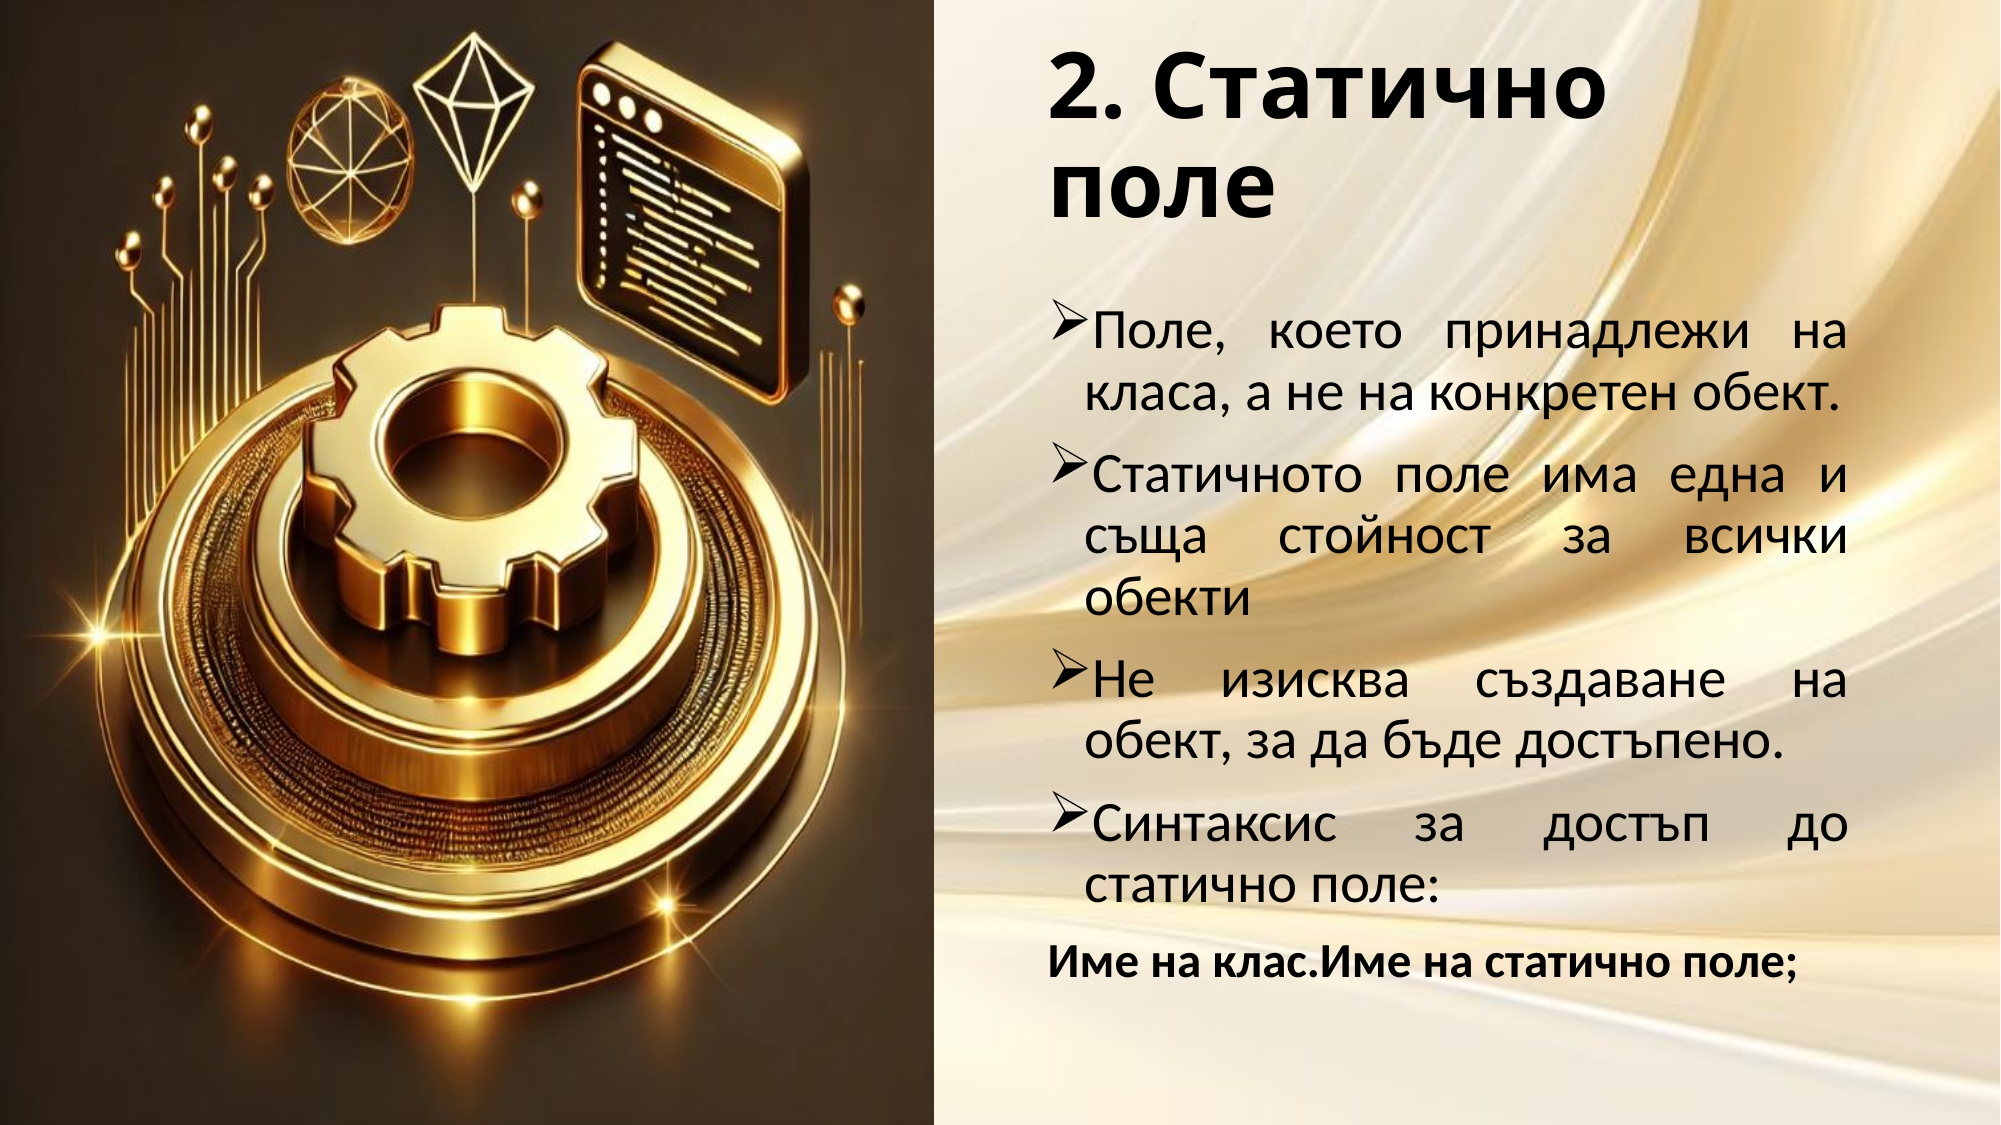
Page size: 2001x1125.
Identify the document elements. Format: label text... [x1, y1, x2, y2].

title 2. Статично поле [1032, 29, 1865, 247]
picture [0, 0, 2001, 1125]
list Поле, което принадлежи на класа, а не на конкретен обект. Статичното поле има една и съща стойност за всички обекти Не изисква създаване на обект, за да бъде достъпено. Синтаксис за достъп до статично поле: Име на клас.Име на статично поле; [1032, 291, 1865, 1060]
